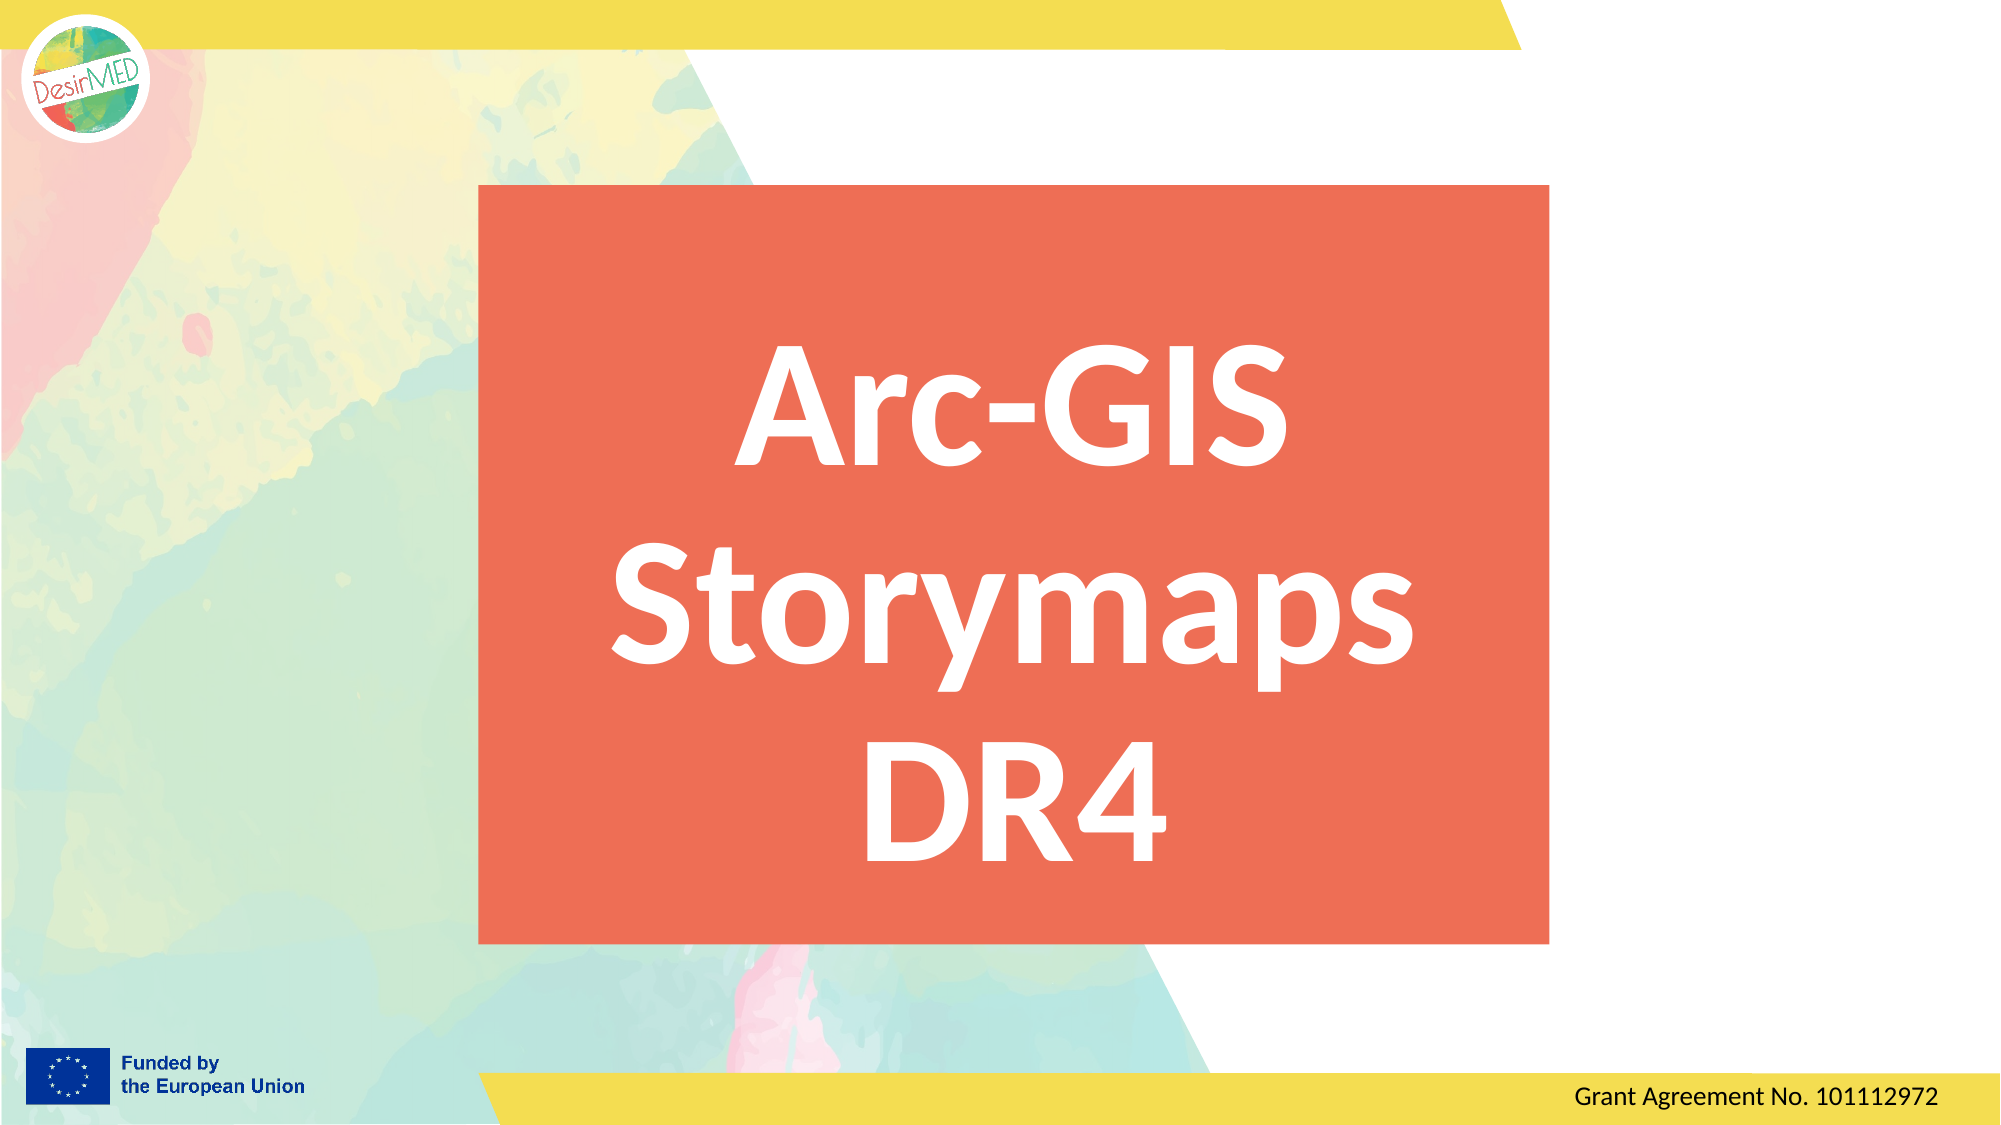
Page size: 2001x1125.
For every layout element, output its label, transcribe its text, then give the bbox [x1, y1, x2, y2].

list Arc-GIS Storymaps DR4 [477, 299, 1549, 560]
picture [33, 26, 139, 133]
text_box [478, 185, 1550, 945]
picture [21, 1043, 316, 1109]
